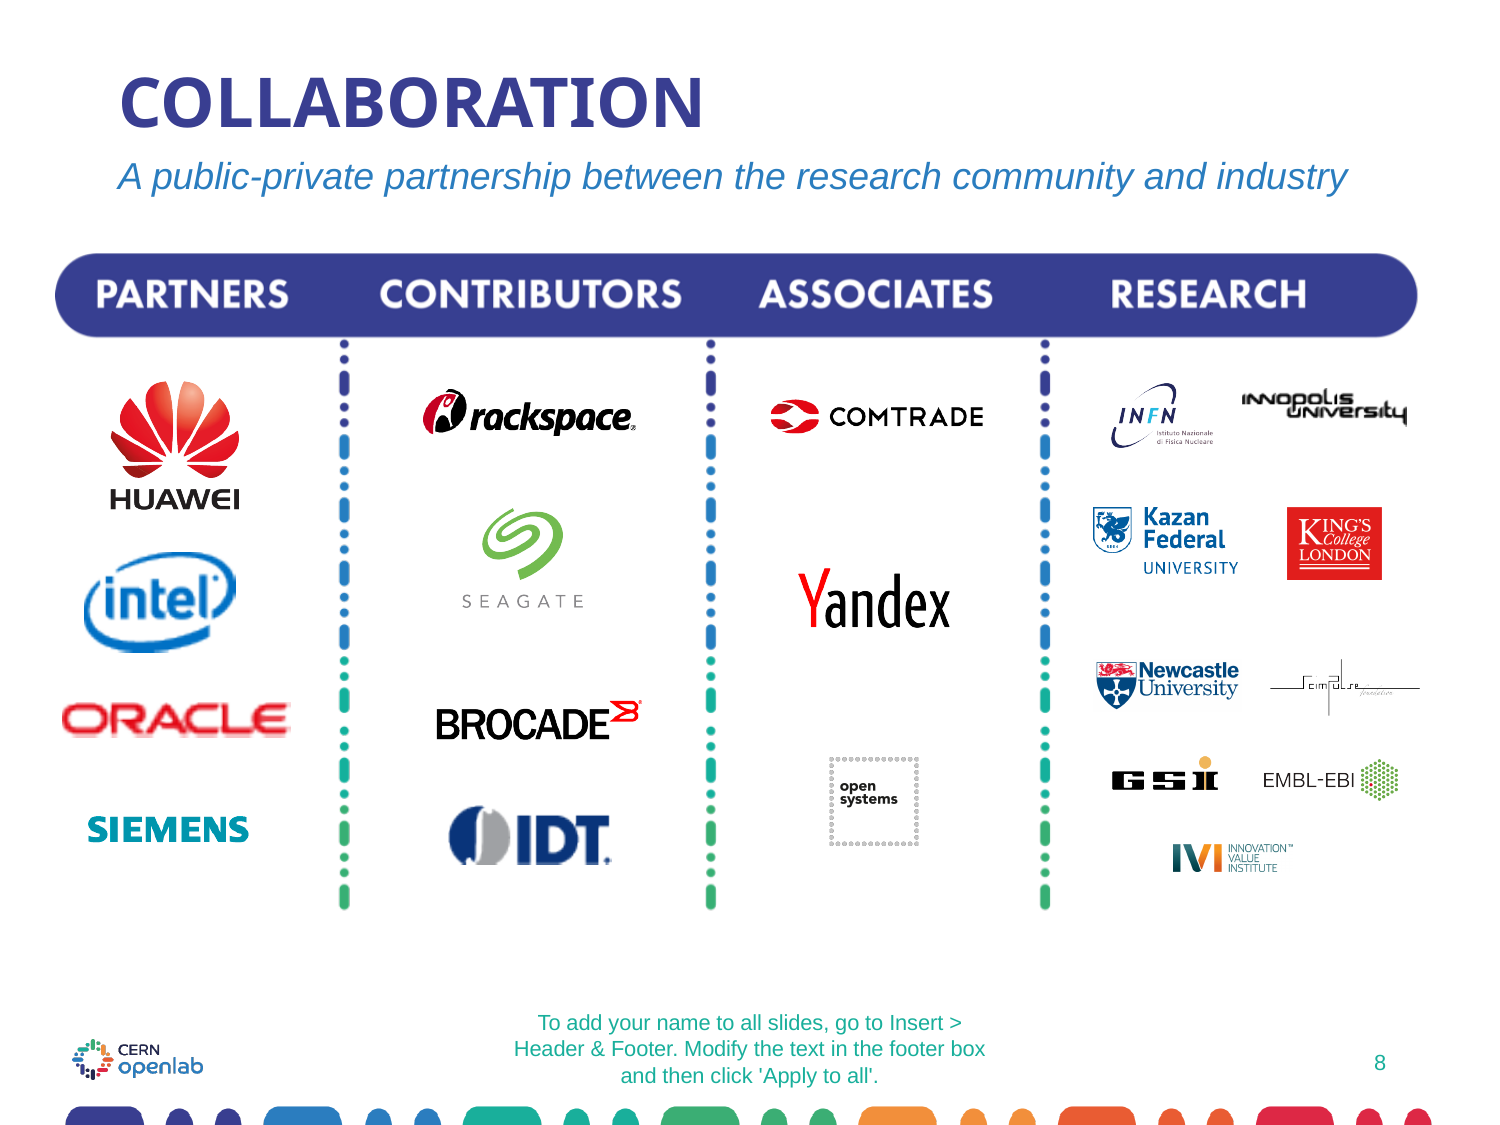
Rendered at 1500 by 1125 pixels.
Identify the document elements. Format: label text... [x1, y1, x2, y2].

footer To add your name to all slides, go to Insert > Header & Footer. Modify the text in the footer box and then click 'Apply to all'. [496, 1031, 1004, 1092]
picture [72, 1039, 203, 1080]
title COLLABORATION [103, 59, 1398, 150]
picture [55, 253, 1426, 965]
list A public-private partnership between the research community and industry [103, 150, 1397, 231]
